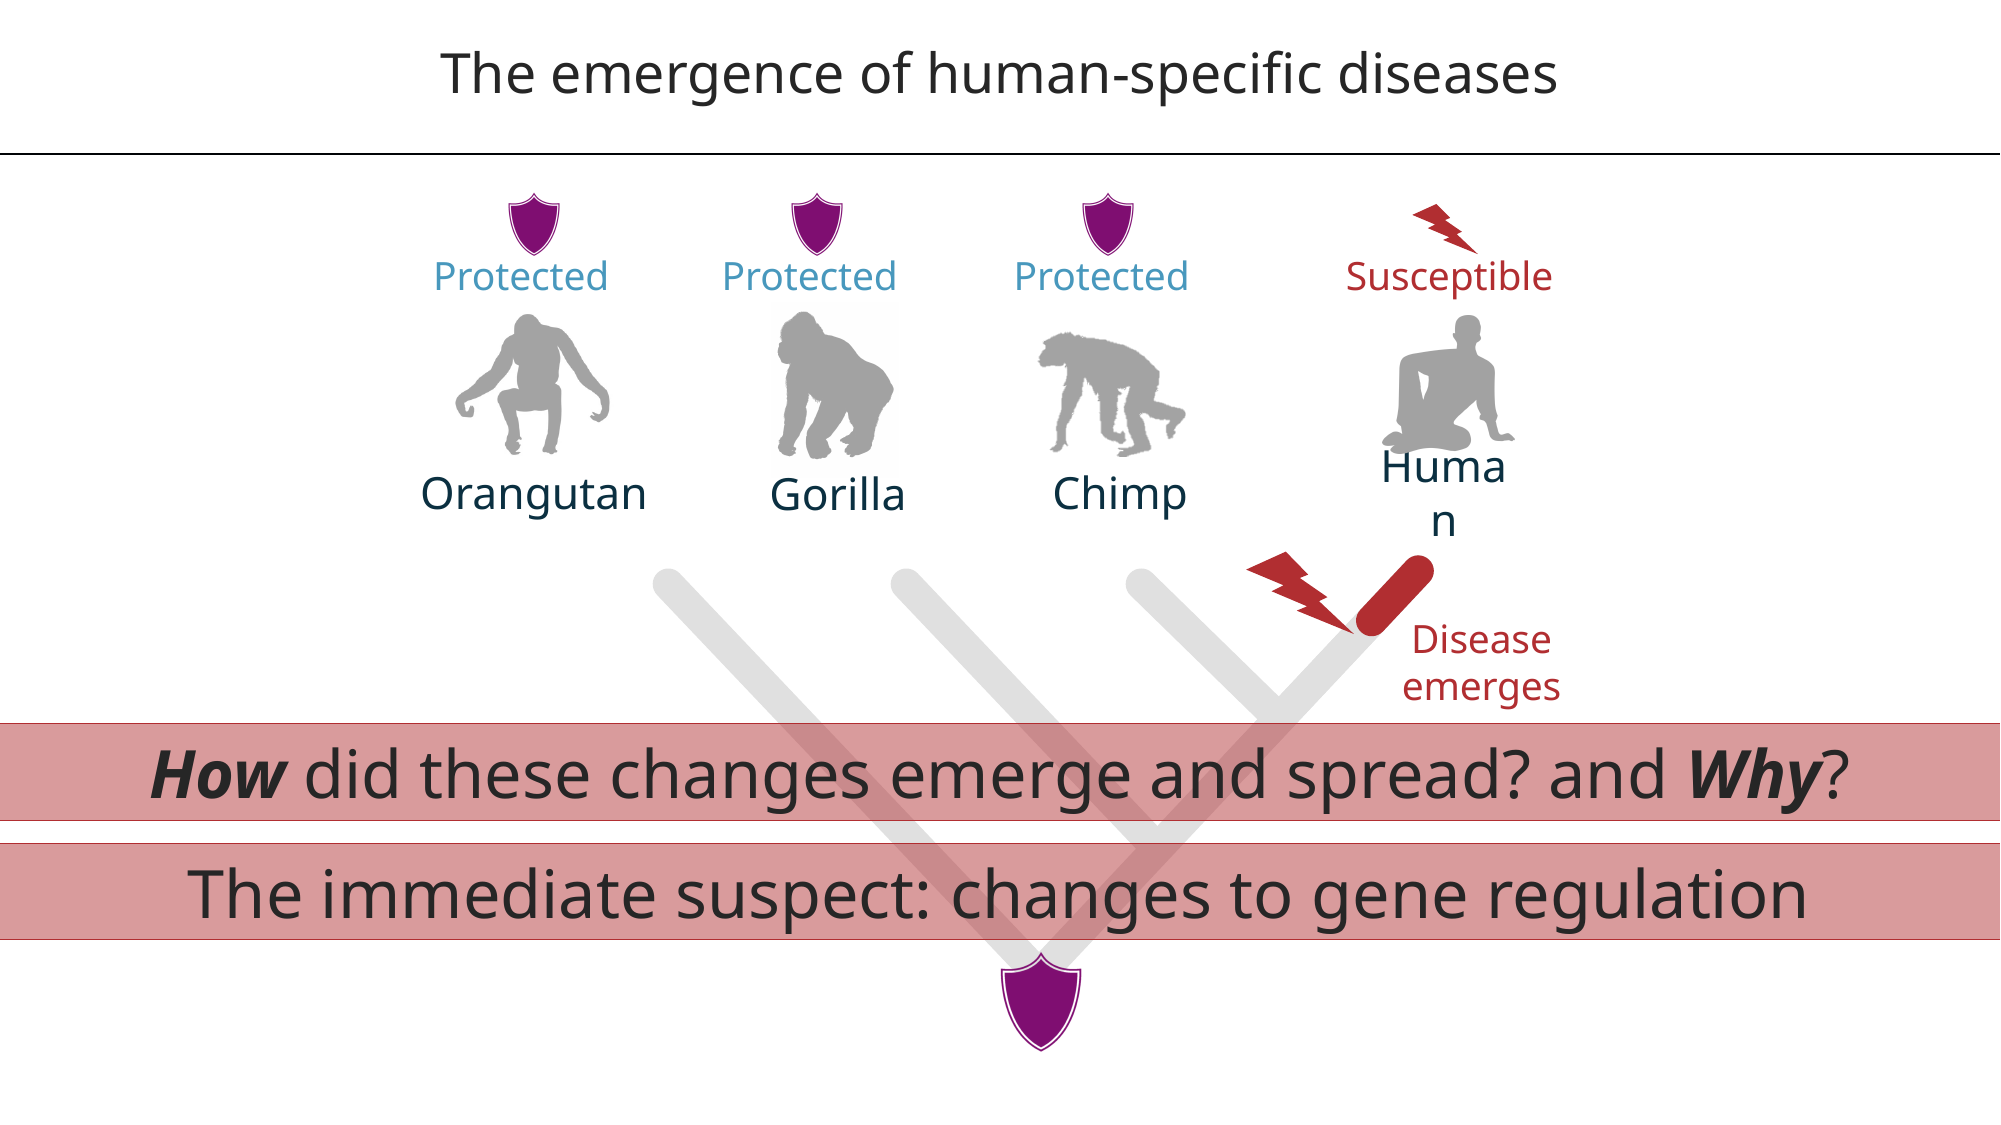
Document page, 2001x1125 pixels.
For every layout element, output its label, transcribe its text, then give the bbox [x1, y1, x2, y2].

picture [770, 302, 899, 479]
picture [1381, 314, 1516, 455]
text_box The immediate suspect: changes to gene regulation [0, 843, 667, 940]
text_box Protected [684, 213, 935, 337]
text_box The immediate suspect: changes to gene regulation [1419, 843, 2000, 940]
text_box The emergence of human-specific diseases [425, 30, 1575, 113]
text_box Chimp [1018, 430, 1223, 553]
text_box Susceptible [1324, 213, 1575, 337]
text_box Gorilla [741, 431, 935, 554]
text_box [1038, 570, 1419, 975]
text_box Disease emerges [1419, 599, 1589, 723]
text_box Orangutan [397, 430, 671, 553]
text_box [1371, 570, 1419, 622]
text_box Human [1352, 430, 1536, 553]
picture [1035, 329, 1187, 461]
picture [769, 177, 865, 273]
picture [1060, 177, 1156, 273]
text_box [905, 583, 1156, 847]
text_box Protected [396, 213, 646, 337]
picture [446, 300, 621, 458]
text_box [1242, 549, 1306, 570]
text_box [667, 583, 1040, 975]
picture [486, 177, 581, 273]
text_box [1408, 202, 1480, 256]
text_box How did these changes emerge and spread? and Why? [1419, 723, 2000, 821]
text_box How did these changes emerge and spread? and Why? [0, 723, 667, 821]
text_box Protected [976, 213, 1227, 337]
picture [967, 929, 1115, 1077]
